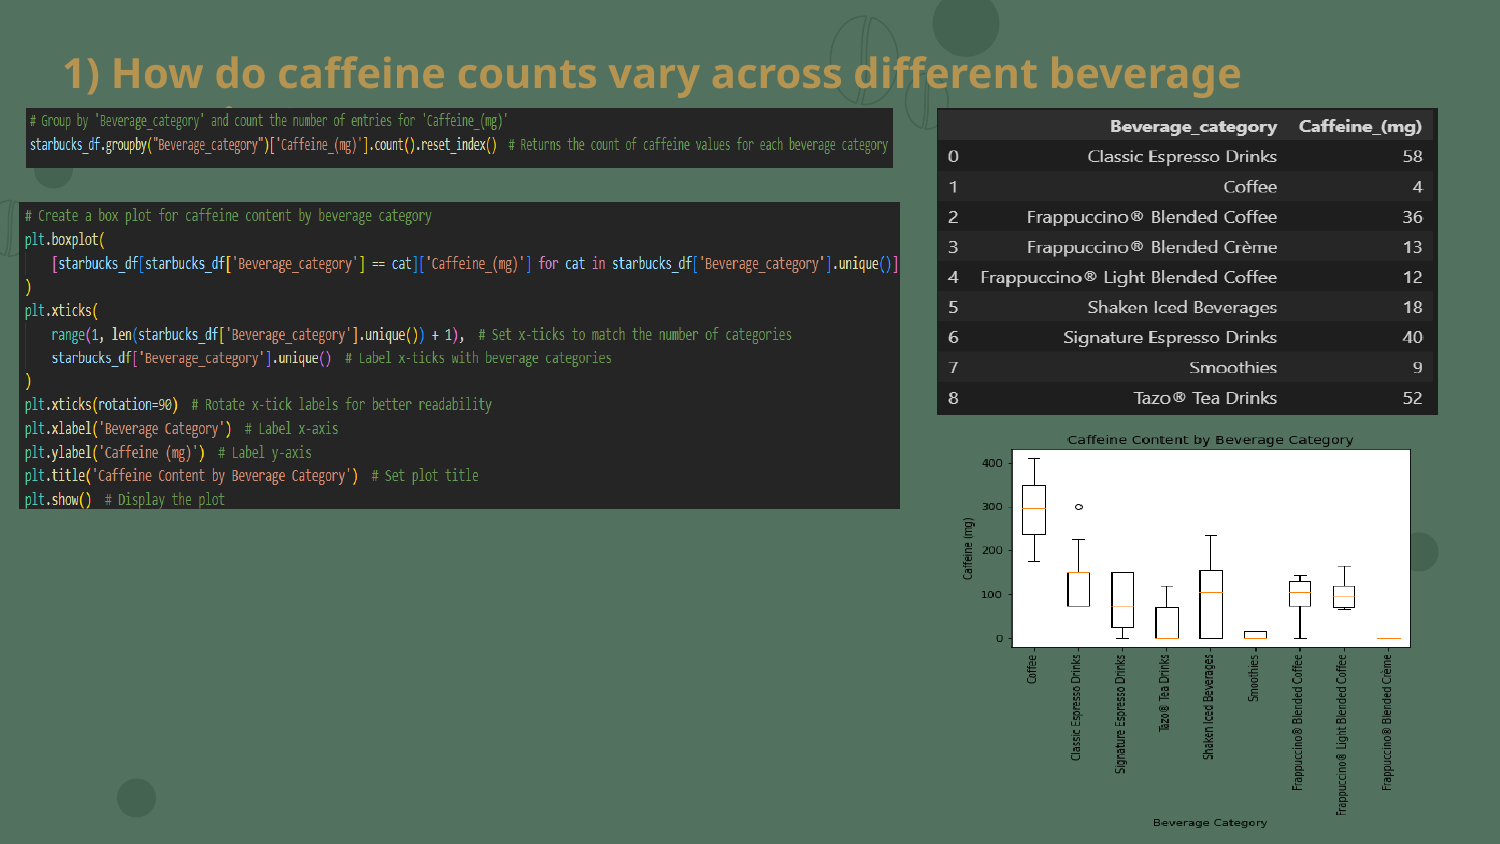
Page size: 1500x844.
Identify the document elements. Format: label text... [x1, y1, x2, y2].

picture [19, 201, 900, 509]
picture [955, 428, 1419, 834]
picture [937, 108, 1439, 416]
picture [26, 107, 893, 168]
title 1) How do caffeine counts vary across different beverage categories? [47, 31, 1313, 126]
